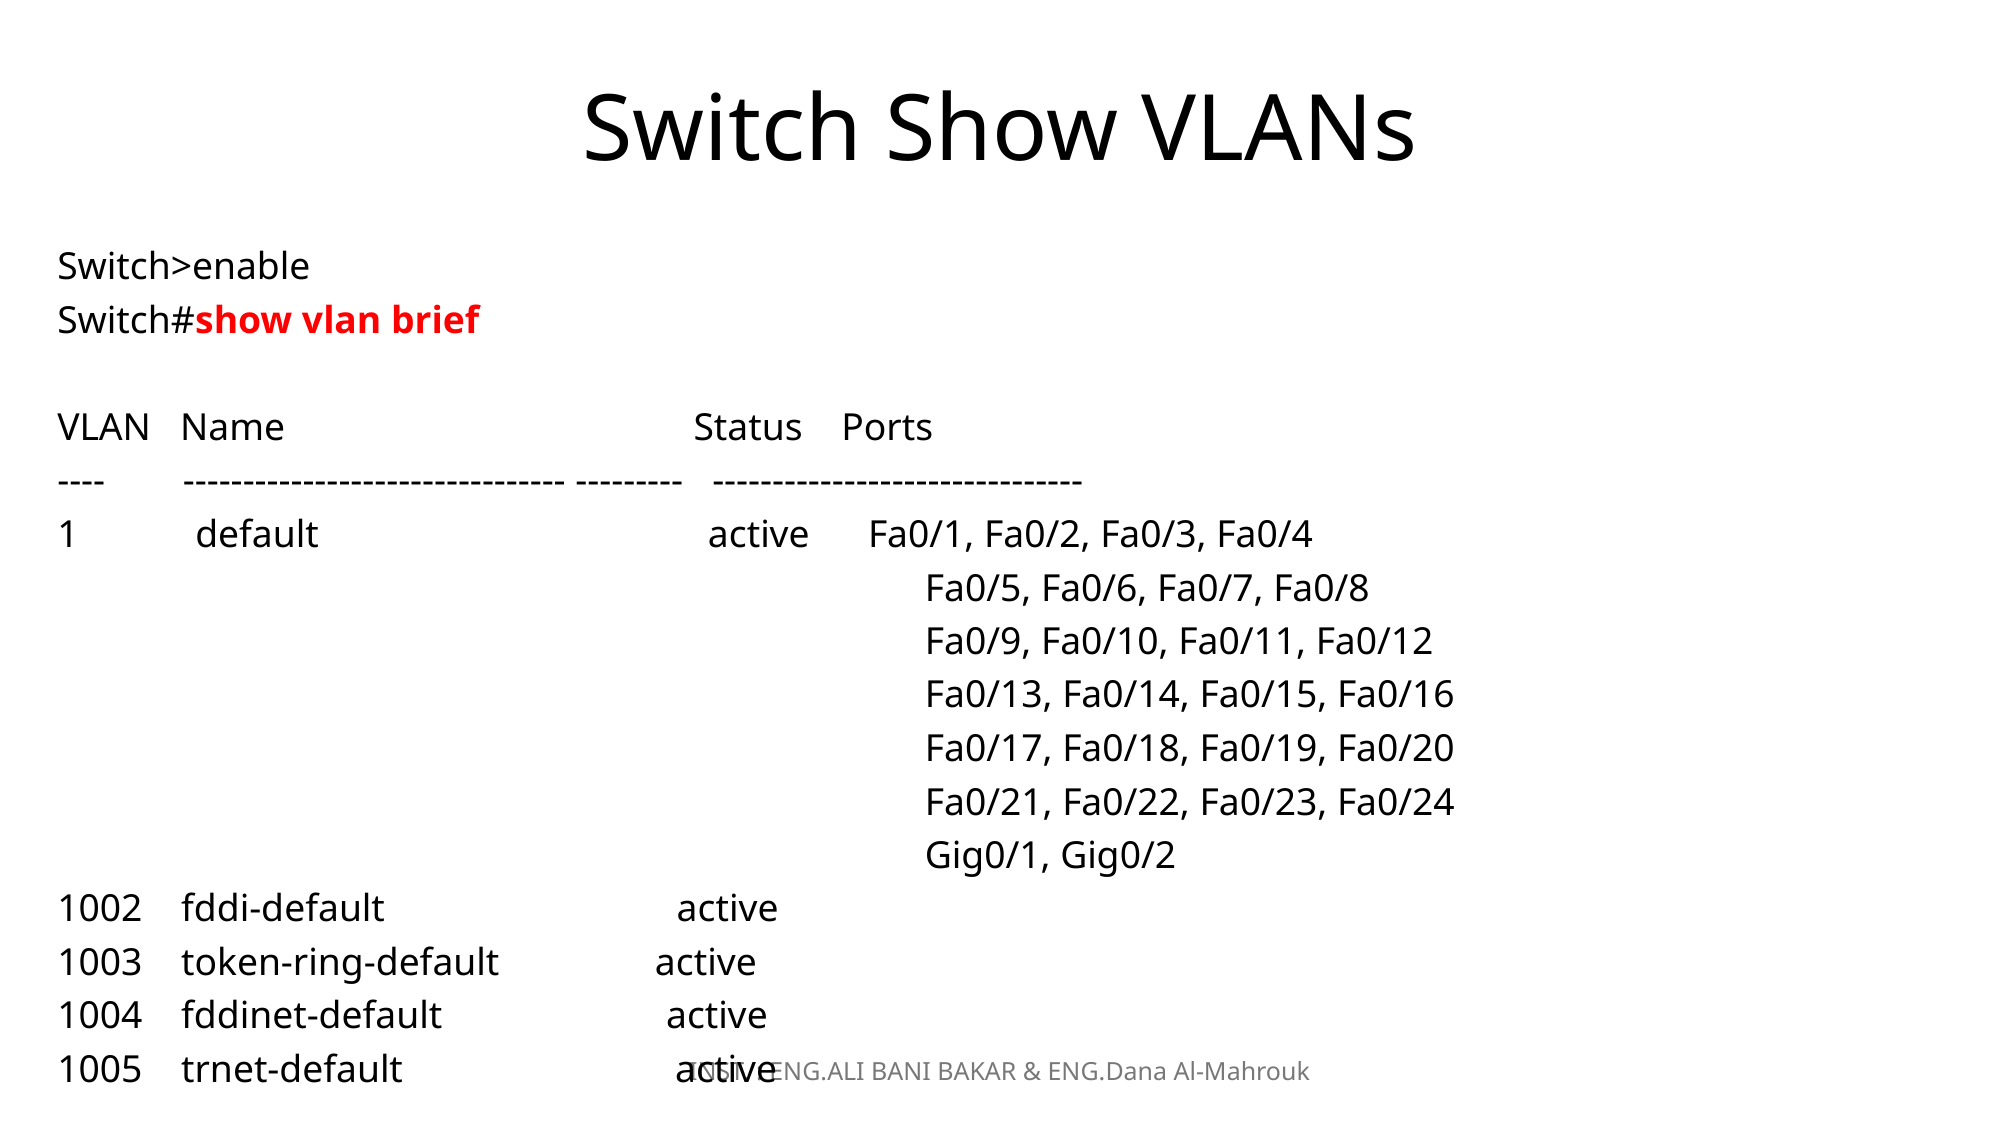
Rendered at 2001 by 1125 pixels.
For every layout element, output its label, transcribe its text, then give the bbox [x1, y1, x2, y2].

title Switch Show VLANs [137, 22, 1863, 240]
list Switch>enable Switch#show vlan brief VLAN Name Status Ports ---- -------------------------------- --------- ------------------------------- 1 default active Fa0/1, Fa0/2, Fa0/3, Fa0/4 Fa0/5, Fa0/6, Fa0/7, Fa0/8 Fa0/9, Fa0/10, Fa0/11, Fa0/12 Fa0/13, Fa0/14, Fa0/15, Fa0/16 Fa0/17, Fa0/18, Fa0/19, Fa0/20 Fa0/21, Fa0/22, Fa0/23, Fa0/24 Gig0/1, Gig0/2 1002 fddi-default active 1003 token-ring-default active 1004 fddinet-default active 1005 trnet-default active [42, 240, 1768, 1103]
footer INST. : ENG.ALI BANI BAKAR & ENG.Dana Al-Mahrouk [662, 1042, 1338, 1103]
